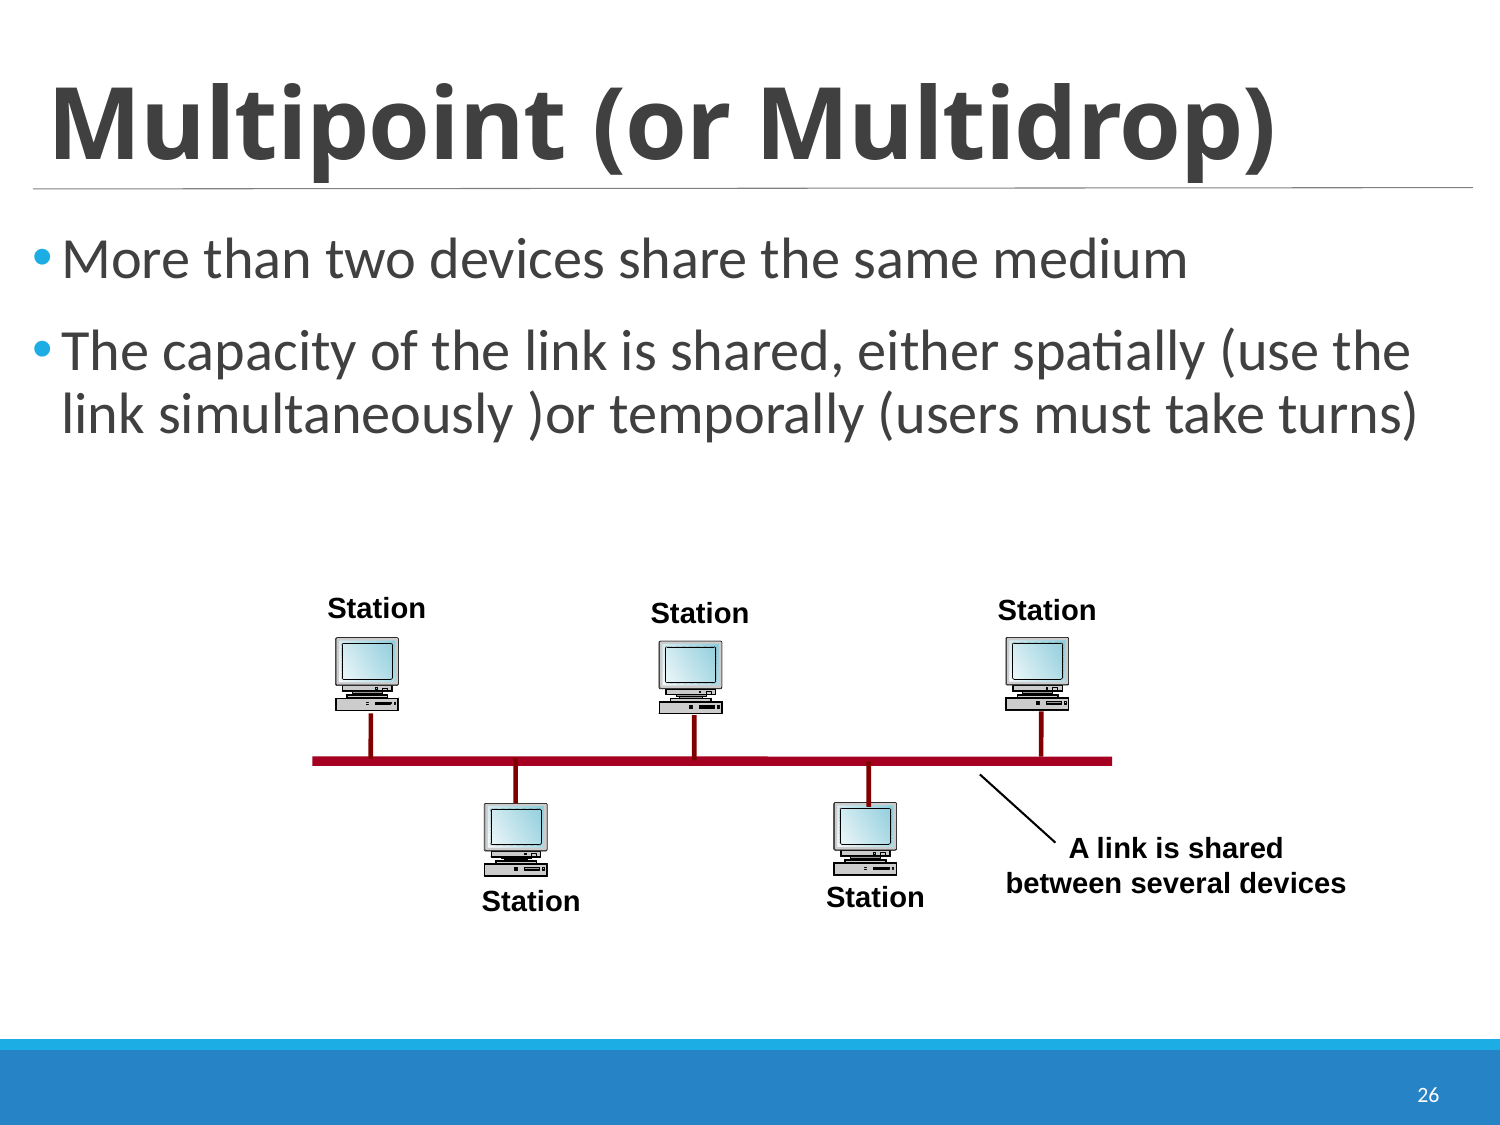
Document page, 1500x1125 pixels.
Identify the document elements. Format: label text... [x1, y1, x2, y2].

text_box Station [312, 581, 442, 632]
picture [480, 801, 565, 892]
text_box Station [635, 587, 765, 638]
text_box Station [982, 583, 1112, 634]
picture [655, 638, 739, 730]
text_box A link is shared between several devices [990, 821, 1362, 907]
title Multipoint (or Multidrop) [32, 37, 1473, 188]
text_box Station [466, 874, 596, 925]
list More than two devices share the same medium The capacity of the link is shared, either spatially (use the link simultaneously )or temporally (users must take turns) [32, 220, 1473, 963]
picture [1002, 635, 1086, 726]
picture [331, 635, 416, 727]
text_box Station [811, 870, 940, 921]
picture [830, 800, 914, 891]
